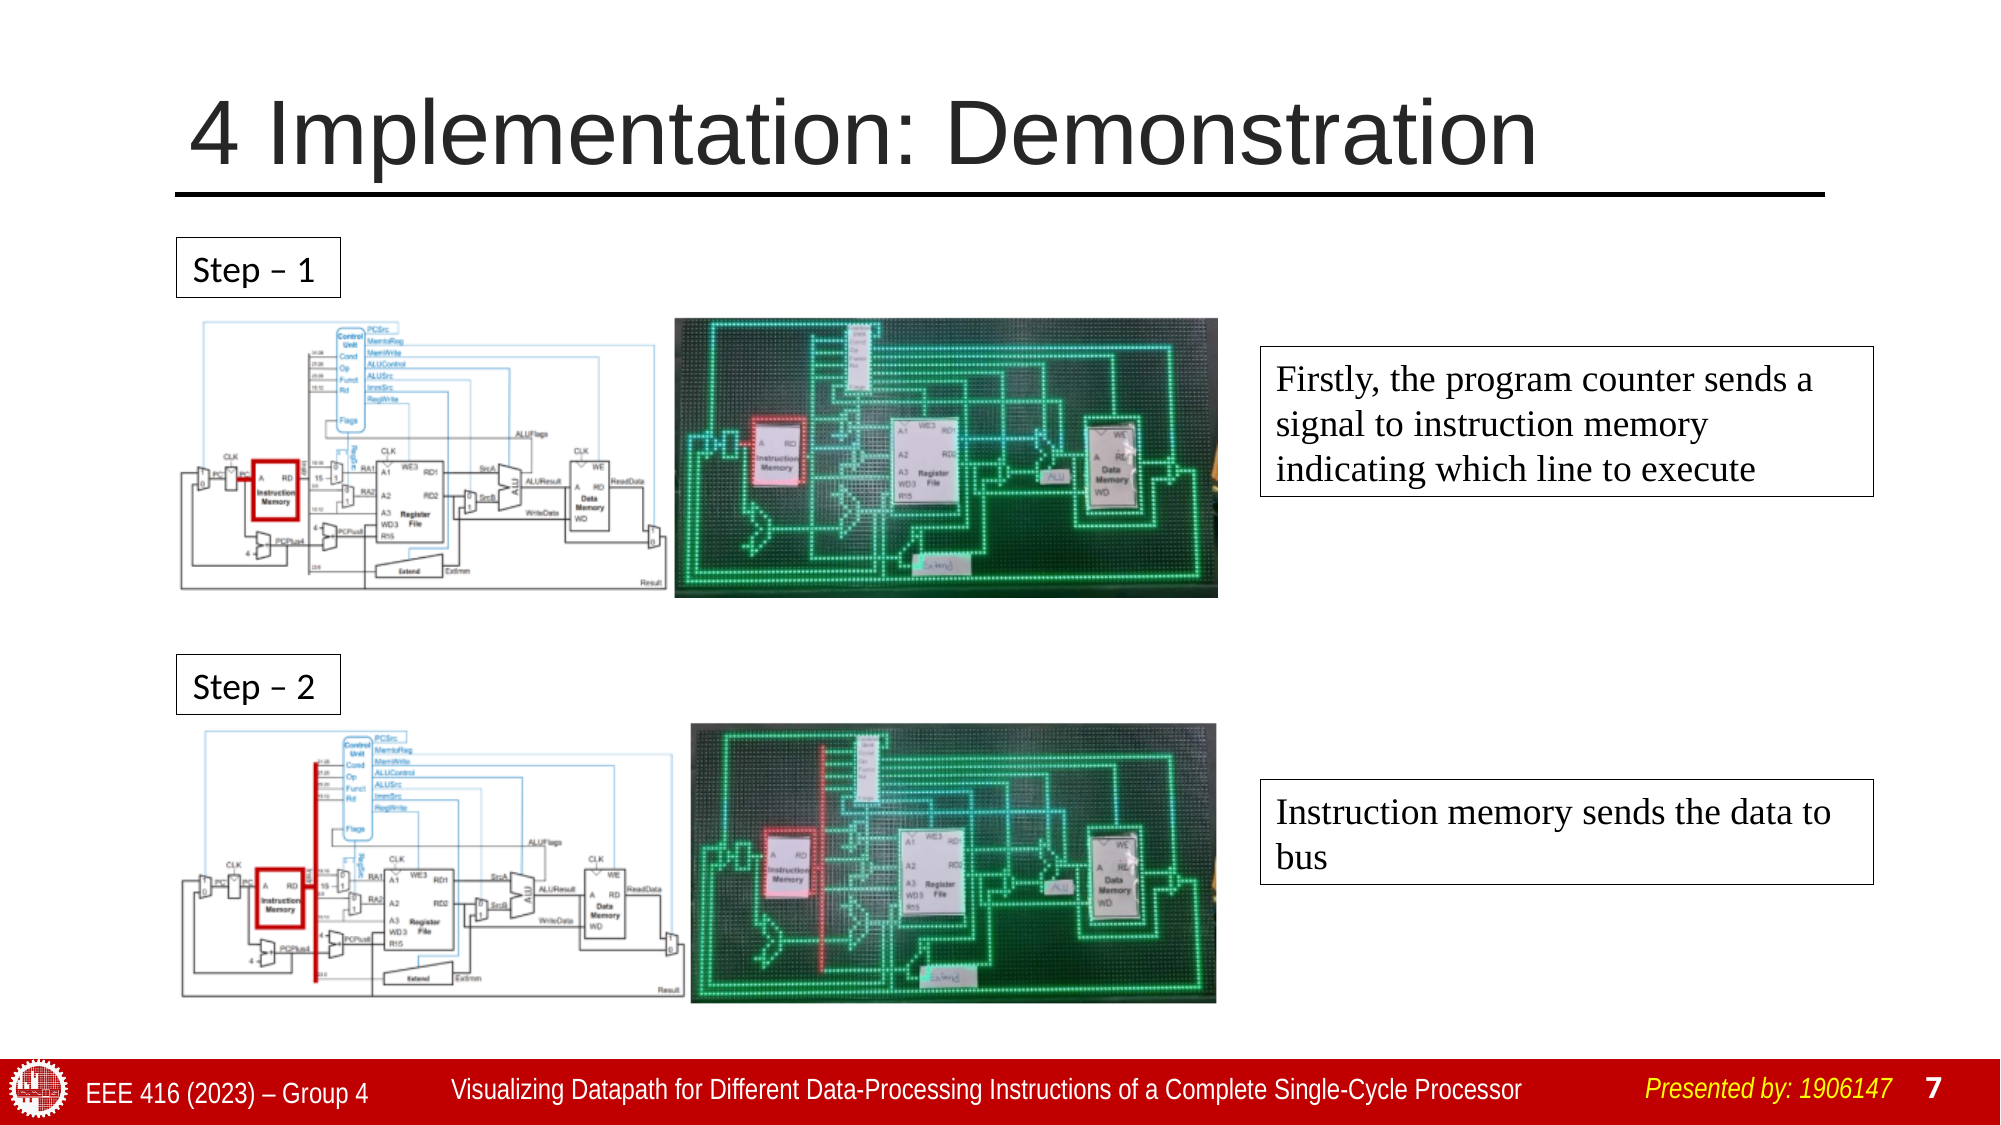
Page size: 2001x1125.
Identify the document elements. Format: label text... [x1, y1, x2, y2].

footer Visualizing Datapath for Different Data-Processing Instructions of a Complete Single-Cycle Processor [436, 1063, 1564, 1125]
text_box Firstly, the program counter sends a signal to instruction memory indicating which line to execute [1260, 346, 1874, 497]
title 4 Implementation: Demonstration [174, 75, 1825, 192]
slide_number EEE 416 (2023) – Group 4 [70, 1066, 395, 1125]
slide_number 7 [1871, 1066, 1958, 1118]
text_box Instruction memory sends the data to bus [1260, 779, 1874, 885]
picture [174, 314, 1218, 598]
text_box Presented by: 1906147 [1630, 1061, 1908, 1112]
text_box Step – 1 [176, 237, 341, 298]
text_box Step – 2 [176, 654, 341, 712]
picture [8, 1059, 71, 1118]
picture [176, 716, 1218, 1008]
